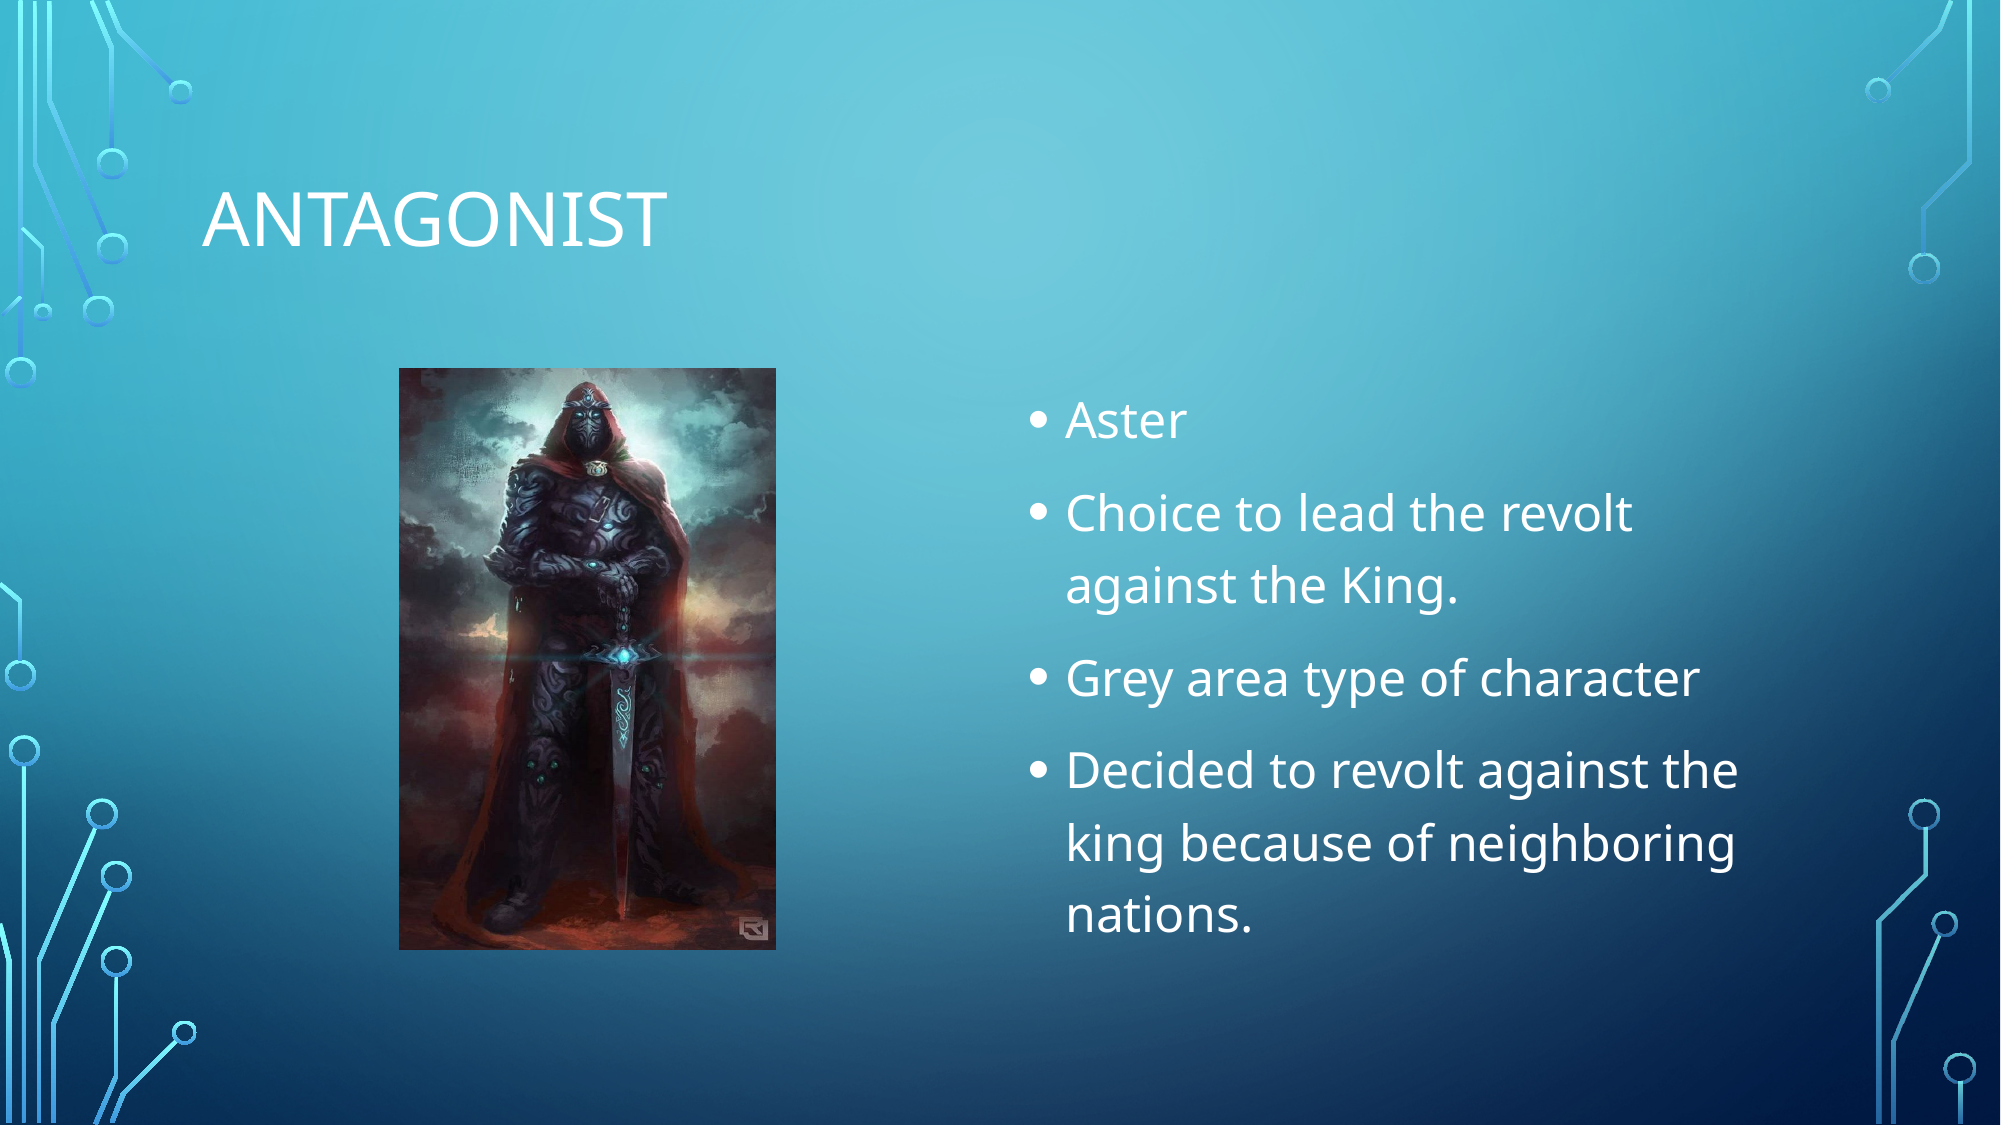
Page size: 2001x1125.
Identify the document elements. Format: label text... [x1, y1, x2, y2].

title Antagonist [187, 101, 1813, 344]
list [398, 368, 776, 951]
list Aster Choice to lead the revolt against the King. Grey area type of character Decided to revolt against the king because of neighboring nations. [1012, 369, 1813, 950]
